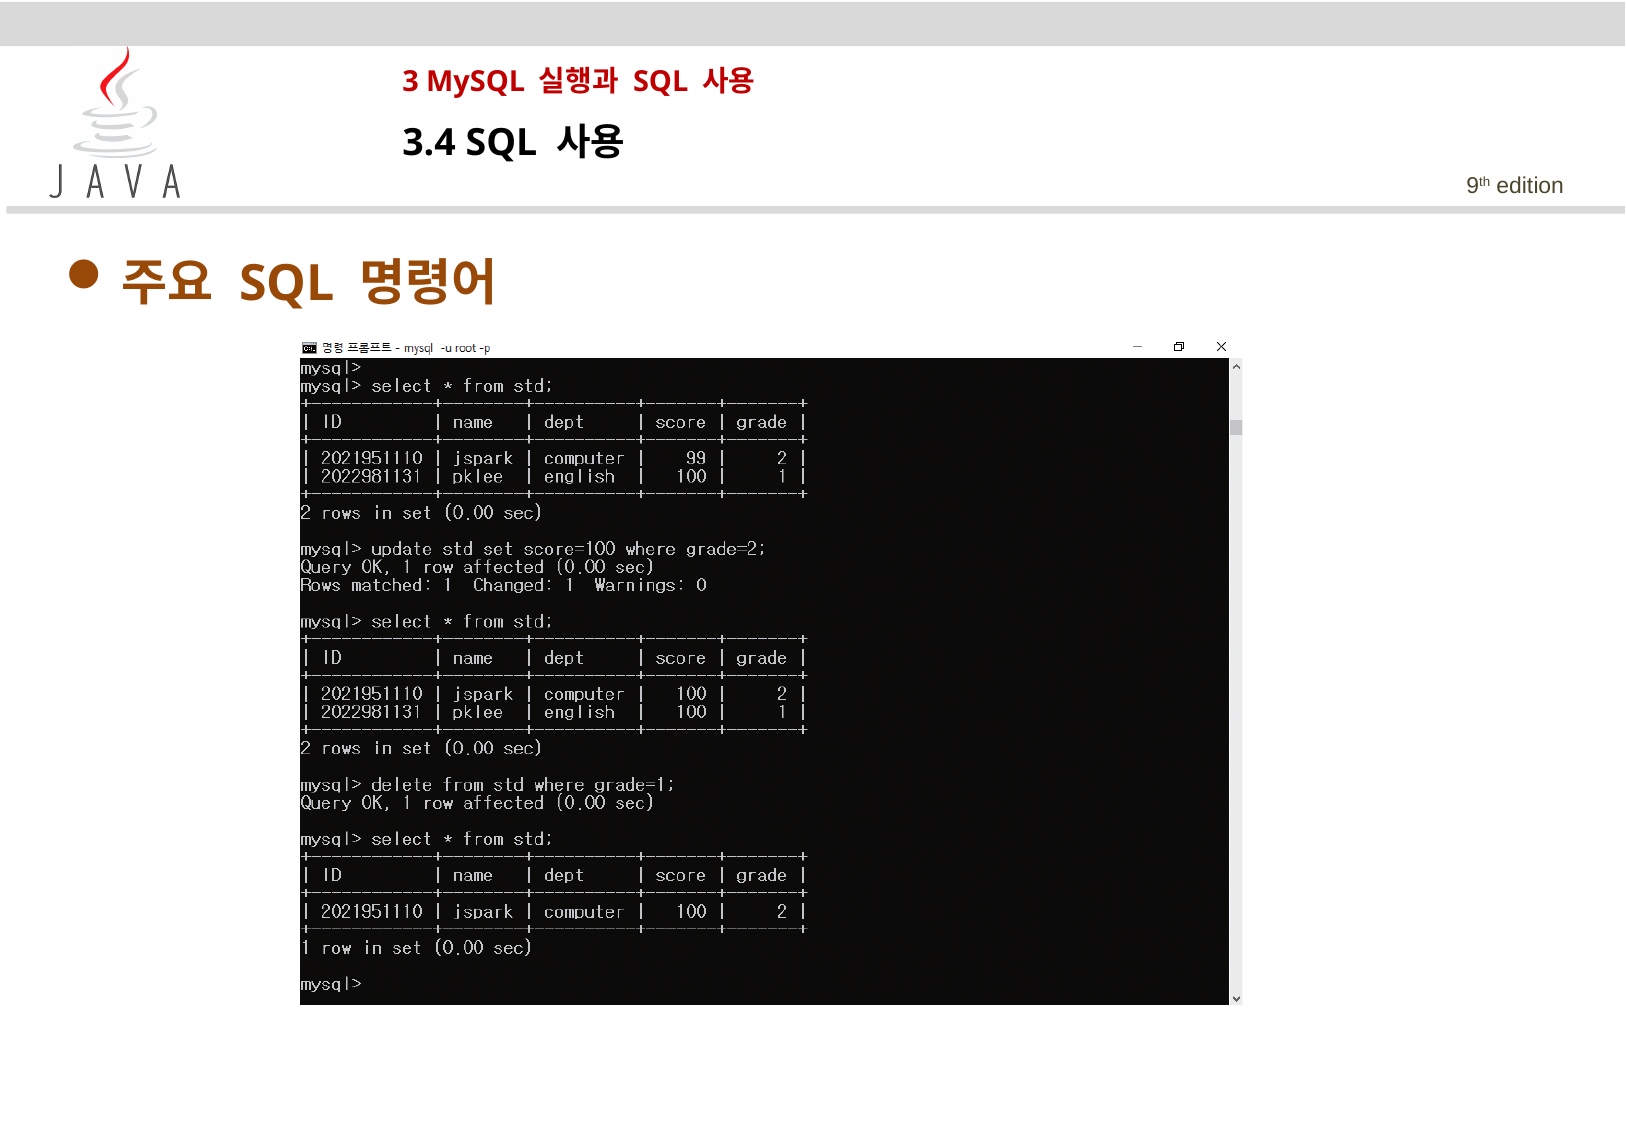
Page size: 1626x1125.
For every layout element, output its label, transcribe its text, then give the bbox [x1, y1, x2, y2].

title 3 MySQL 실행과 SQL 사용 [387, 54, 1393, 105]
list 3.4 SQL 사용 [387, 101, 1600, 171]
picture [299, 337, 1243, 1005]
list 주요 SQL 명령어 [48, 223, 1552, 1064]
picture [49, 164, 180, 198]
picture [73, 46, 157, 158]
